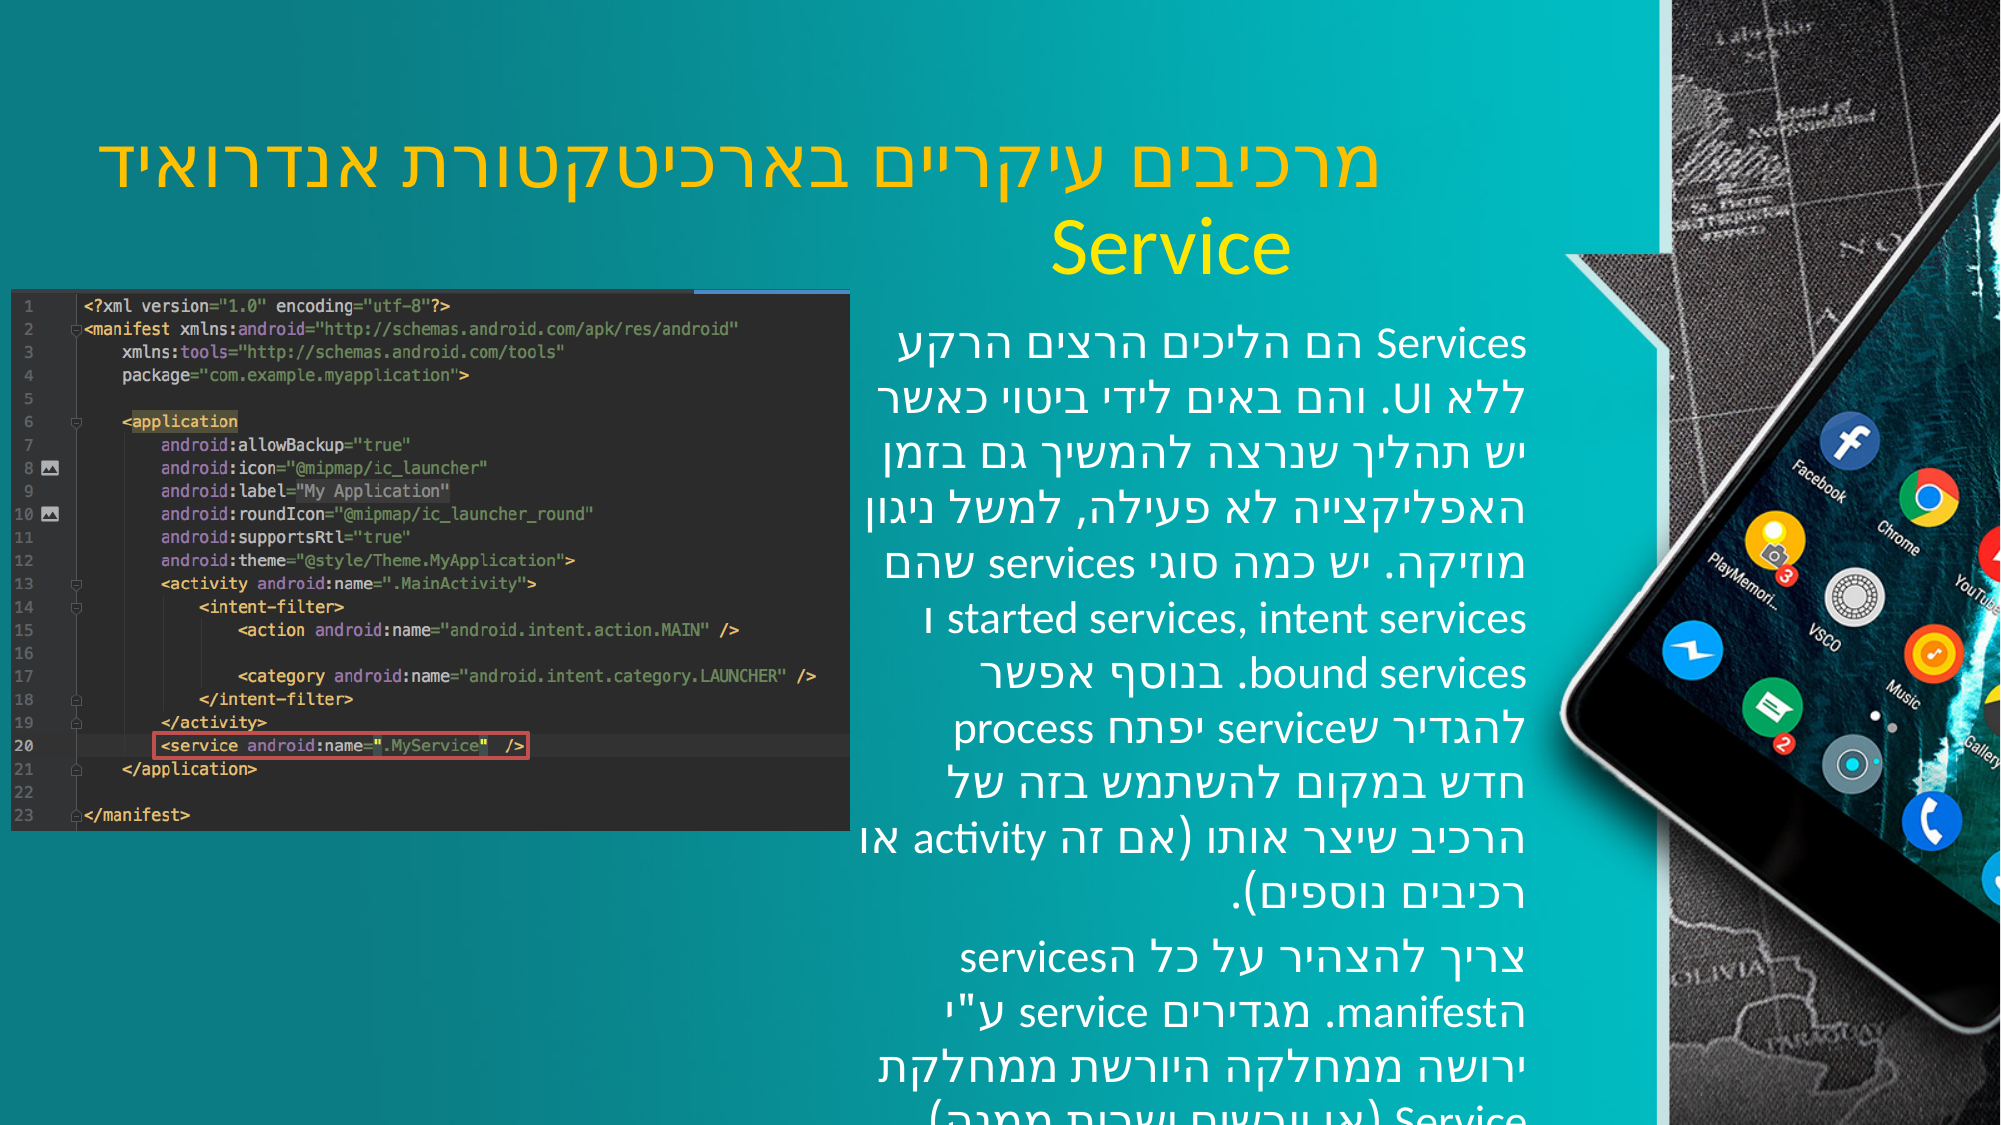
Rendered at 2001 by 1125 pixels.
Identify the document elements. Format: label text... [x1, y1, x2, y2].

title מרכיבים עיקריים בארכיטקטורת אנדרואיד [42, 94, 1401, 221]
list Services הם הליכים הרצים הרקע ללא UI. והם באים לידי ביטוי כאשר יש תהליך שנרצה להמשיך גם בזמן האפליקצייה לא פעילה, למשל ניגון מוזיקה. יש כמה סוגי services שהם started services, intent services ו bound services. בנוסף אפשר להגדיר שservice יפתח process חדש במקום להשתמש בזה של הרכיב שיצר אותו (אם זה activity או רכיבים נוספים). צריך להצהיר על כל הservices הmanifest. מגדירים service ע"י ירושה ממחלקה היורשת ממחלקת Service (או יורשים ישרות ממנה) [838, 305, 1543, 1095]
picture [1995, 876, 2001, 889]
text_box Service [98, 178, 1309, 287]
picture [0, 0, 2001, 1125]
